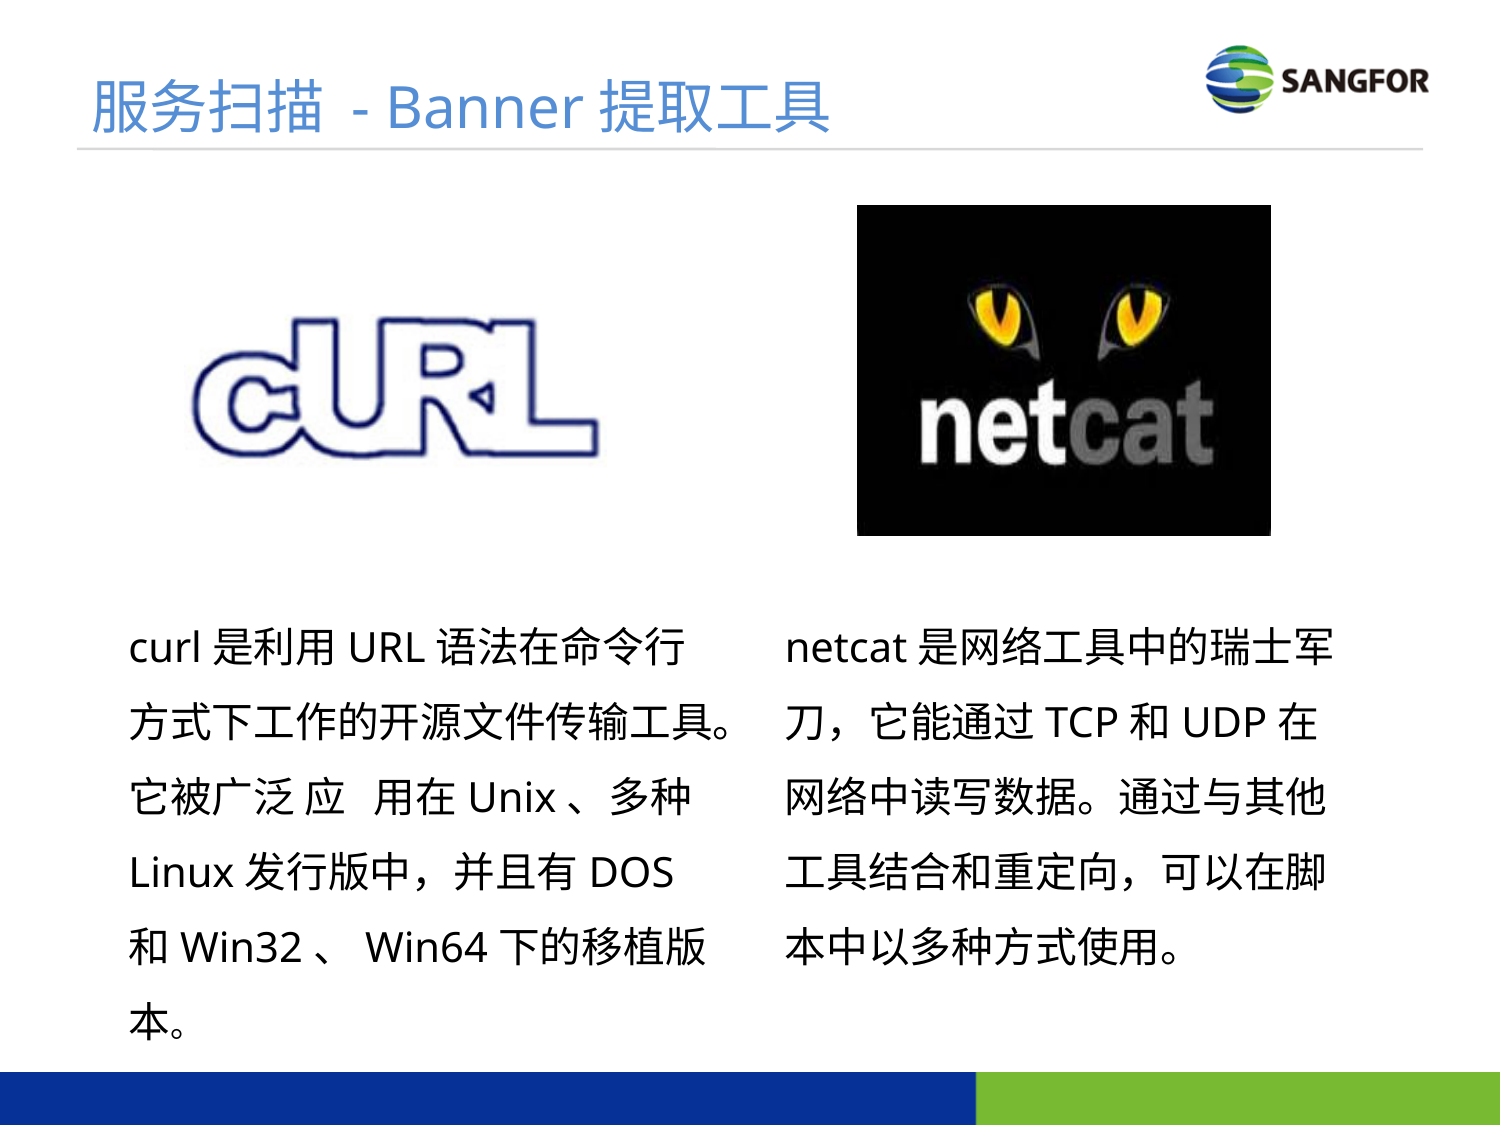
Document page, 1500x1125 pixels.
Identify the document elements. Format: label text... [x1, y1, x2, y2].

picture [183, 179, 607, 603]
text_box 服务扫描 - Banner提取工具 [76, 63, 1172, 148]
picture [856, 205, 1271, 536]
text_box curl是利用URL语法在命令行方式下工作的开源文件传输工具。它被广泛 应 用在Unix、多种Linux发行版中，并且有DOS和Win32、Win64下的移植版本。 [113, 588, 730, 1054]
picture [1198, 42, 1437, 119]
picture [0, 1069, 1500, 1125]
text_box netcat是网络工具中的瑞士军刀，它能通过TCP和UDP在网络中读写数据。通过与其他工具结合和重定向，可以在脚本中以多种方式使用。 [770, 588, 1358, 979]
